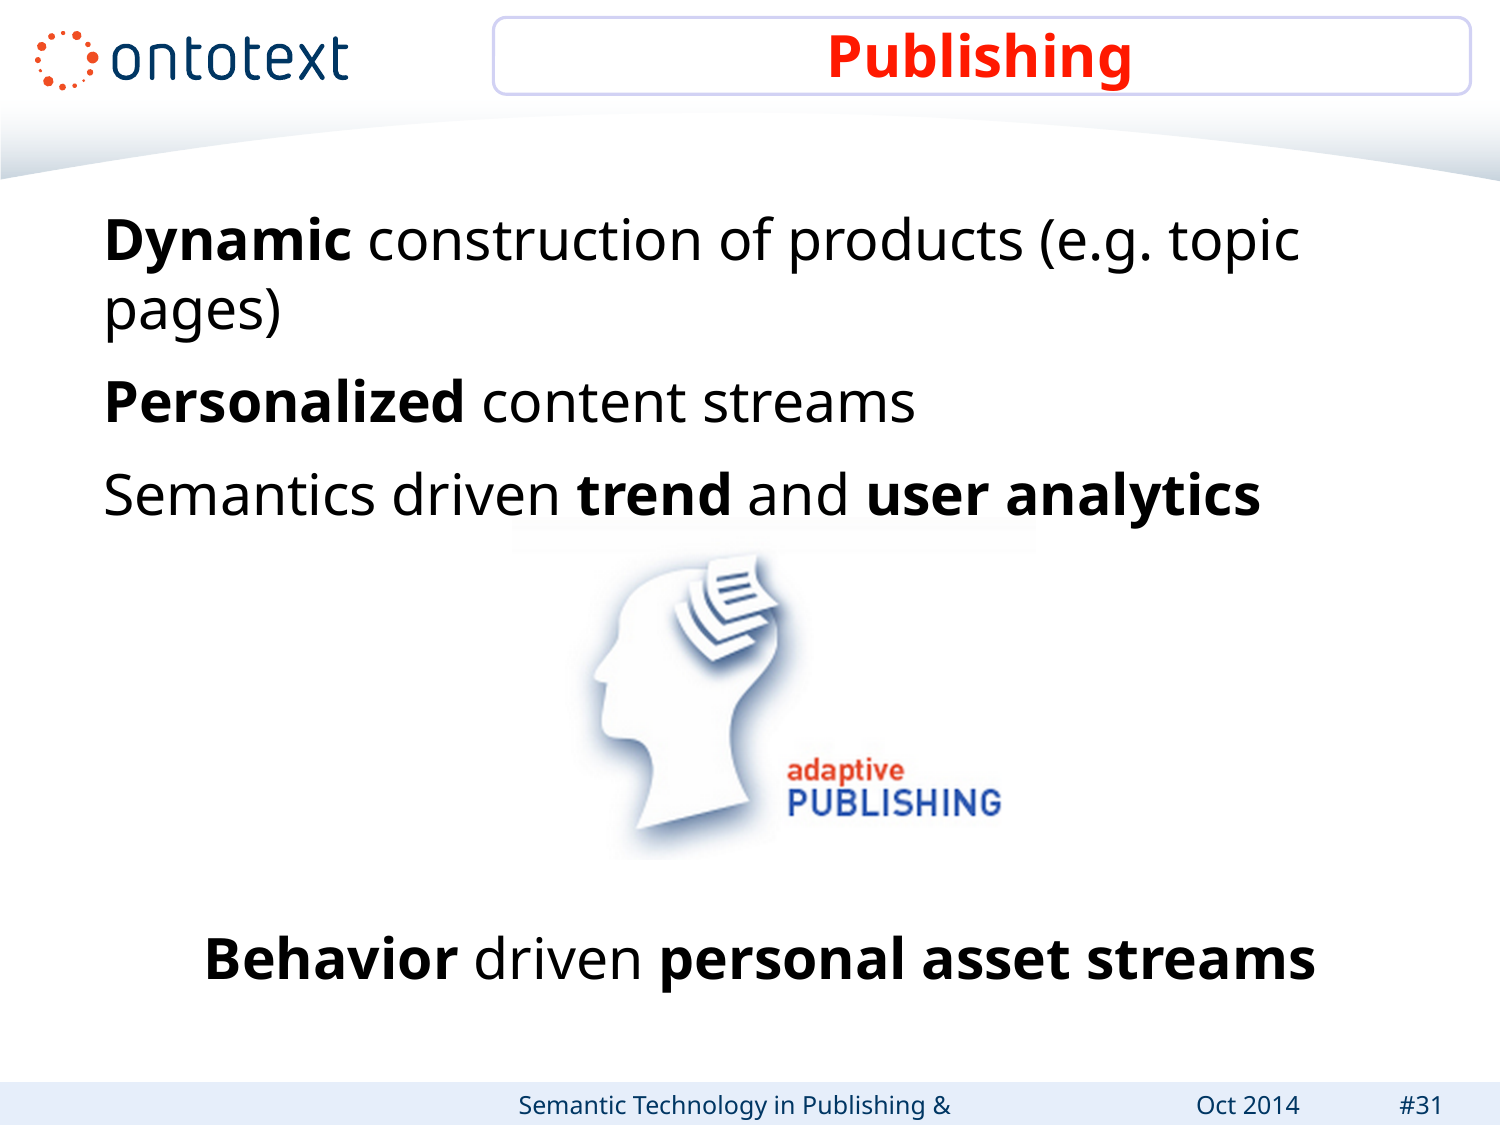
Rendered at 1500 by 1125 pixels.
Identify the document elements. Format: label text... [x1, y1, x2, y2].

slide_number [1160, 1082, 1335, 1123]
title Publishing [489, 0, 1471, 114]
list Dynamic construction of products (e.g. topic pages) Personalized content streams Semantics driven trend and user analytics Behavior driven personal asset streams [88, 196, 1448, 1000]
slide_number #31 [1335, 1082, 1459, 1123]
footer Semantic Technology in Publishing & Finance [466, 1082, 1004, 1125]
picture [512, 517, 1036, 860]
